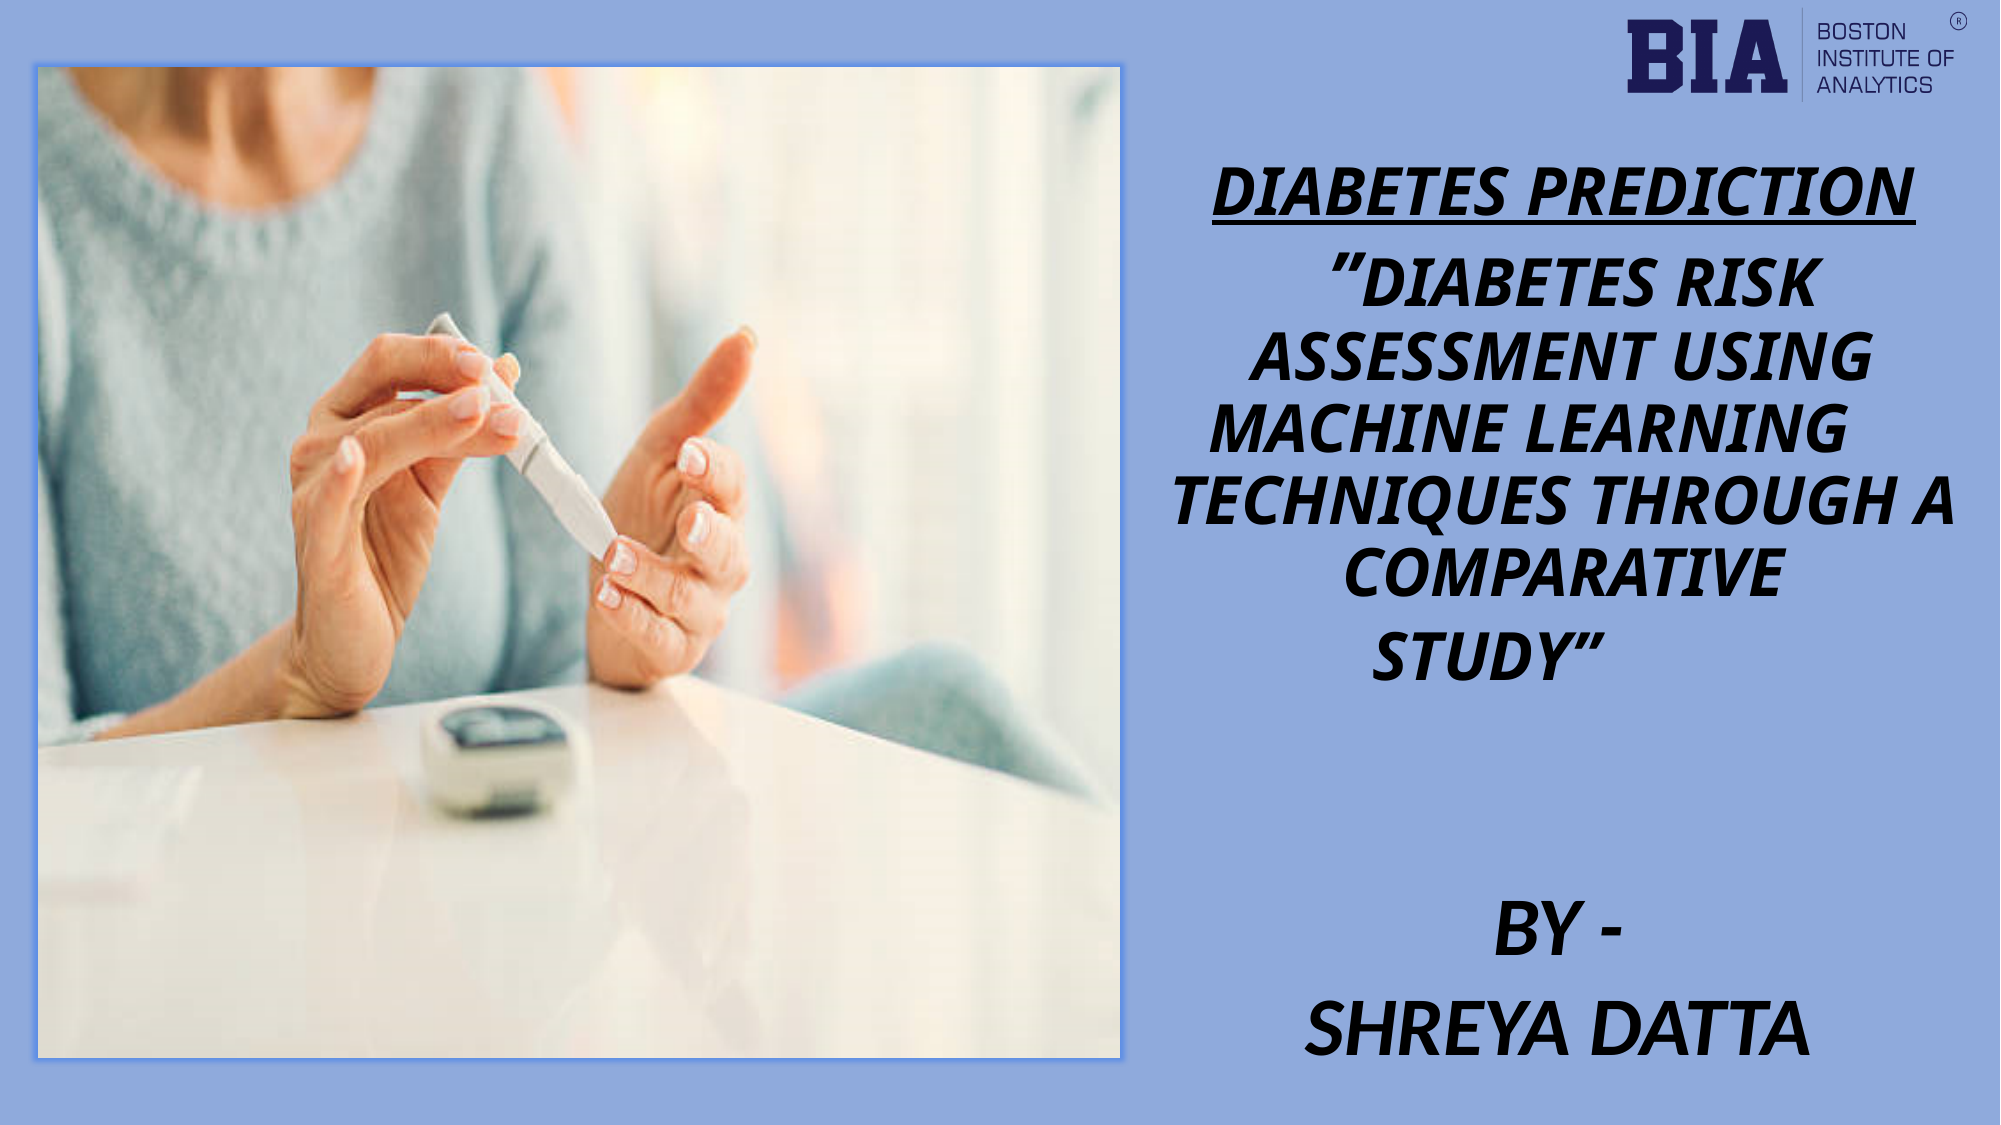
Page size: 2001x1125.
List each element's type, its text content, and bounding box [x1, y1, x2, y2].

picture [1616, 4, 1978, 105]
text_box DIABETES PREDICTION ”DIABETES RISK ASSESSMENT USING MACHINE LEARNING TECHNIQUES THROUGH A COMPARATIVE STUDY” [1150, 123, 1977, 730]
picture [38, 67, 1120, 1058]
text_box BY - SHREYA DATTA [1172, 865, 1946, 1080]
